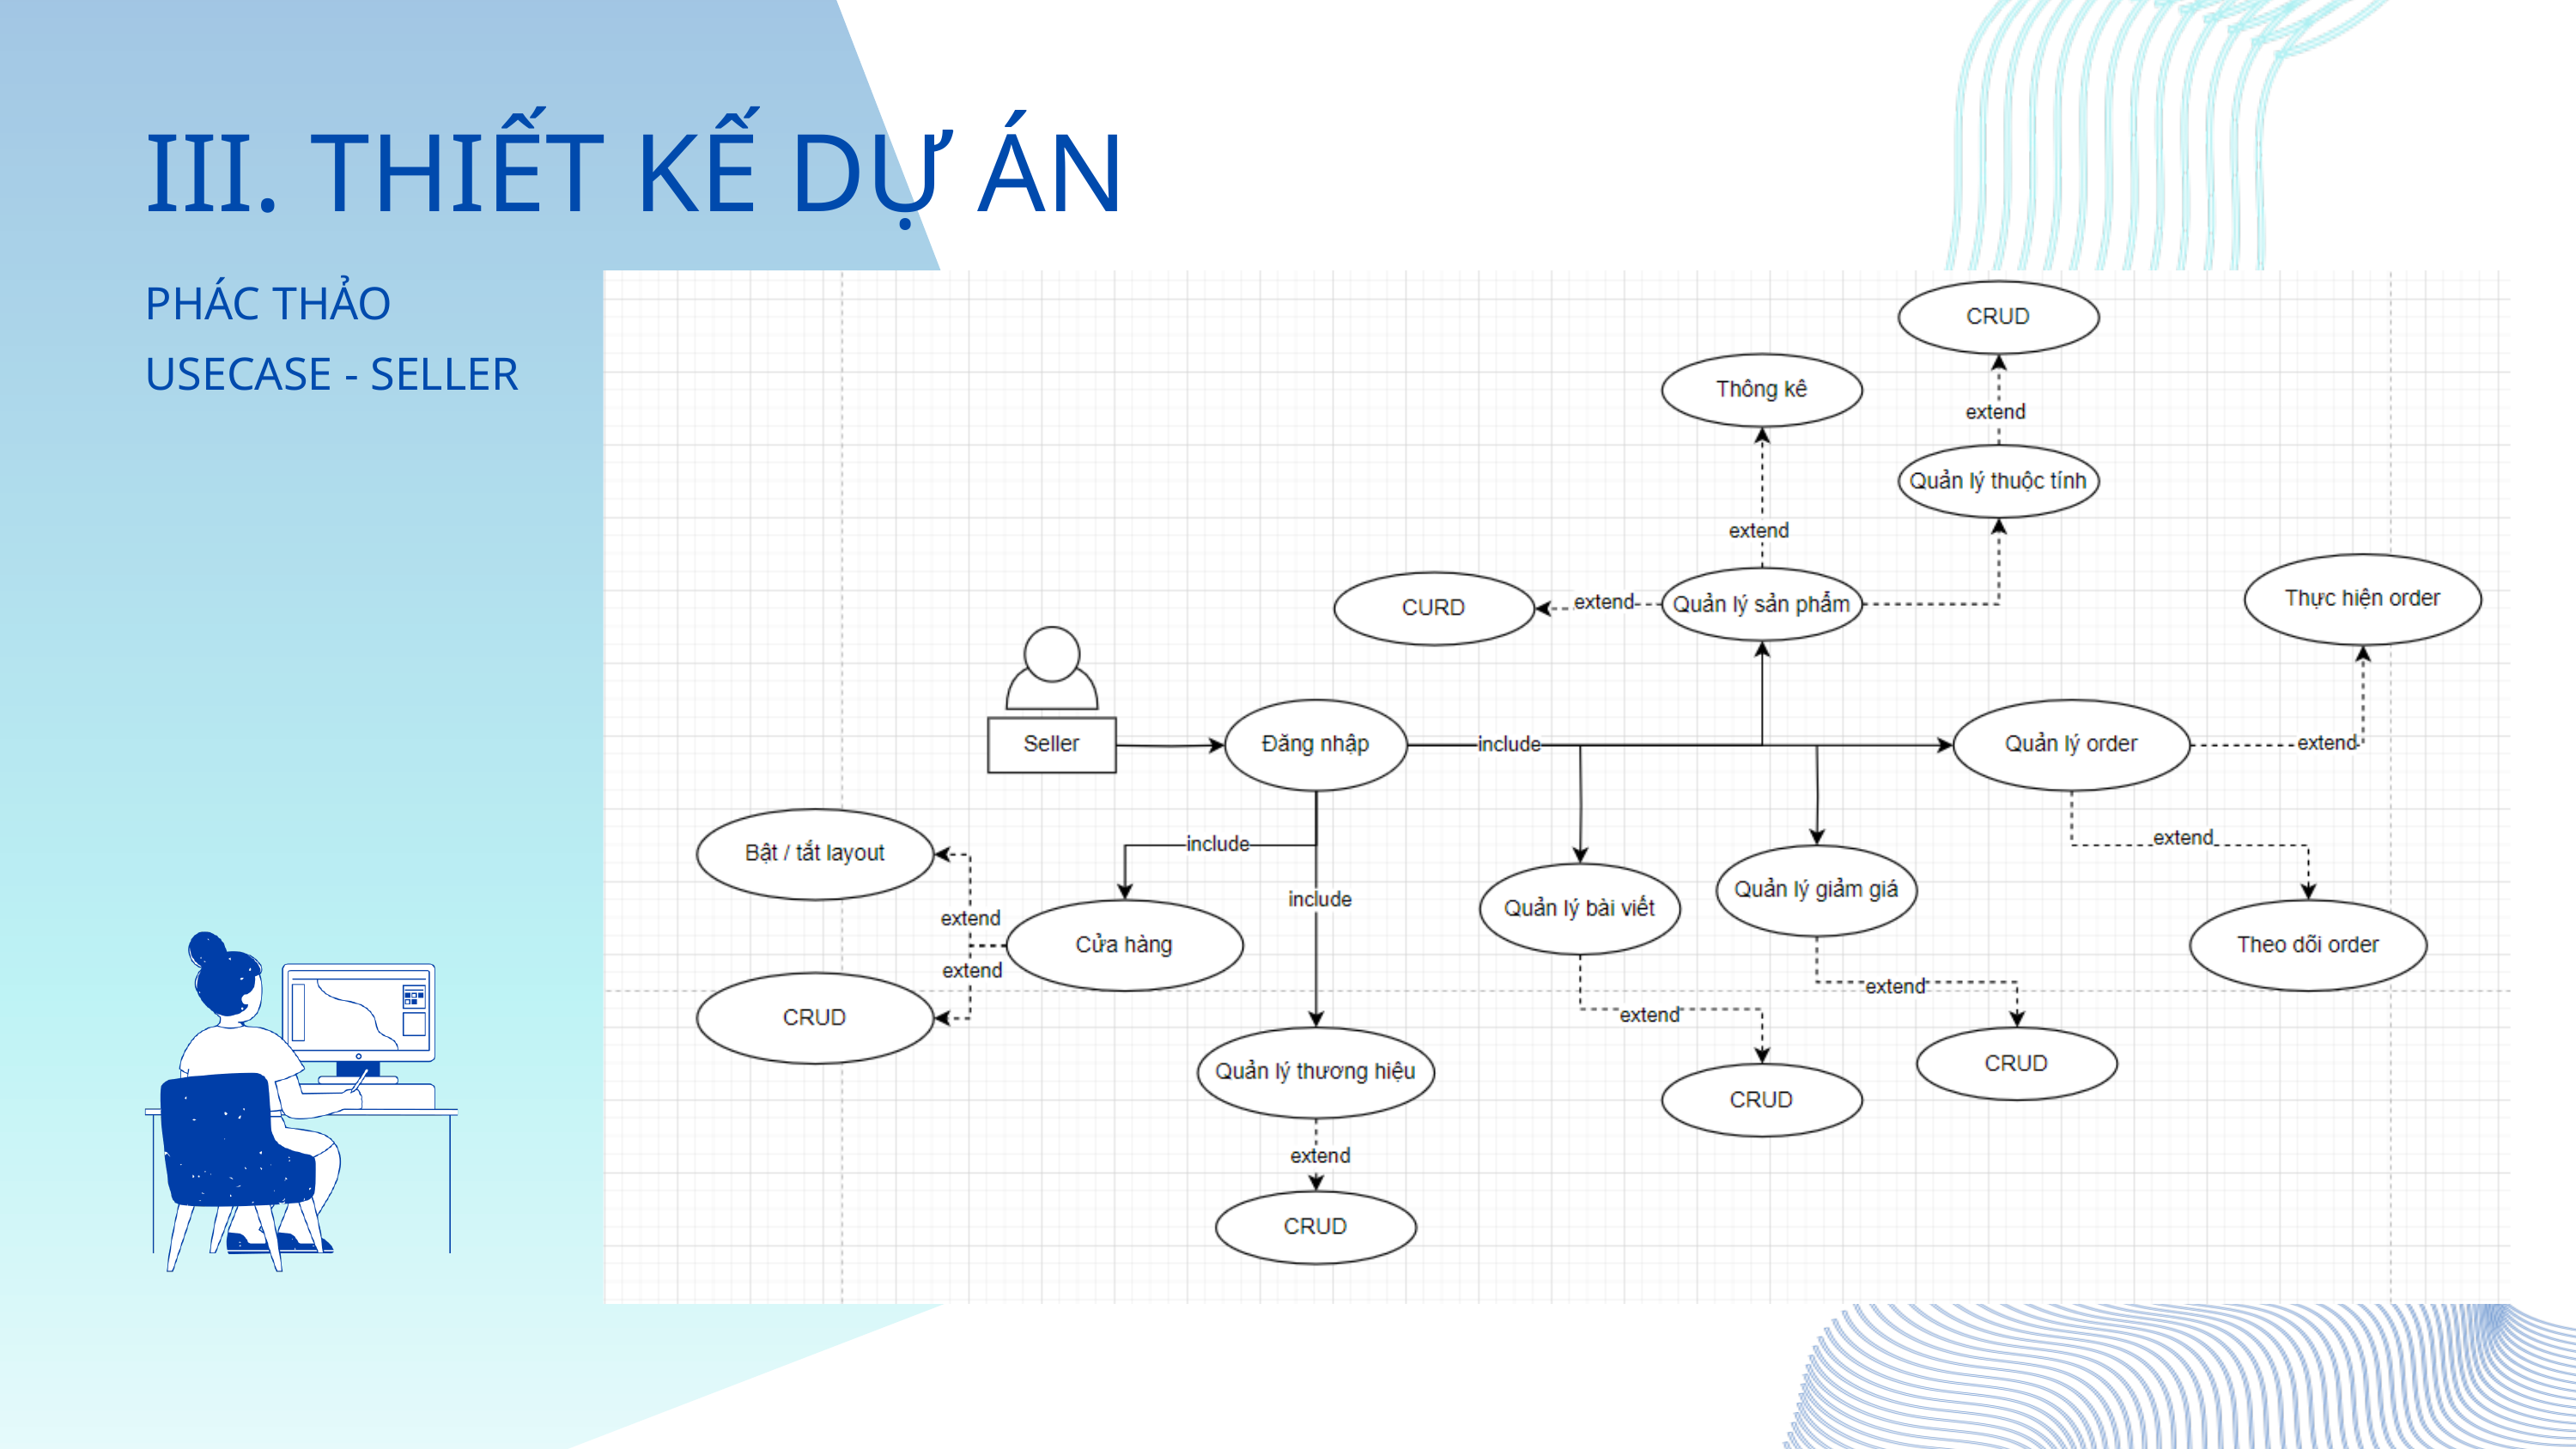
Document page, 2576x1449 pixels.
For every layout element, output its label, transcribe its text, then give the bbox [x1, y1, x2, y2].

text_box III. THIẾT KẾ DỰ ÁN [144, 125, 1263, 233]
text_box [603, 270, 2511, 1304]
text_box [1525, 1083, 2576, 1449]
text_box [1151, 0, 2576, 857]
text_box [0, 0, 945, 1449]
text_box [144, 929, 459, 1272]
text_box PHÁC THẢO USECASE - SELLER [144, 258, 704, 399]
